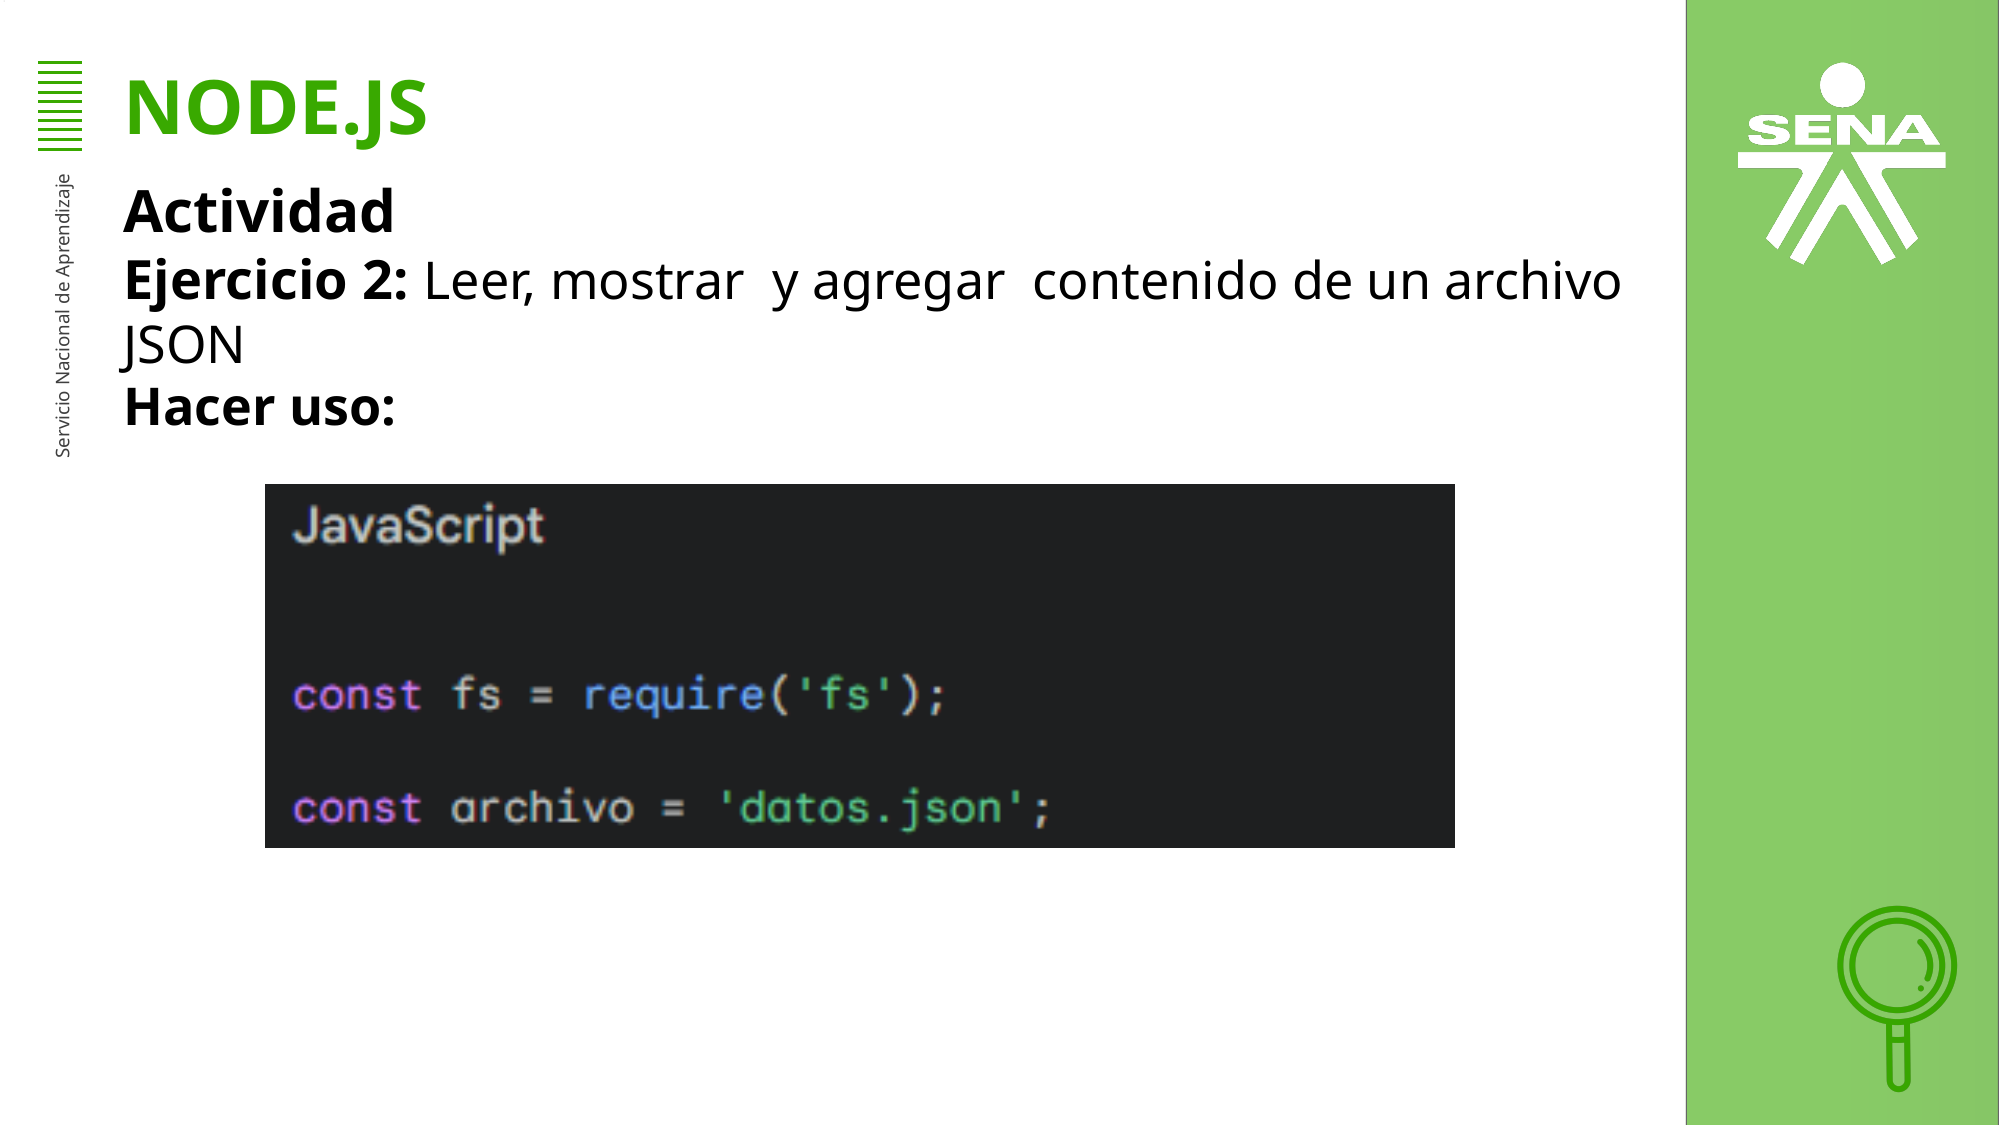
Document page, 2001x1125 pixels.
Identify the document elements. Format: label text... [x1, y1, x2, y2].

text_box [1685, 0, 1999, 1125]
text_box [38, 62, 83, 150]
picture [265, 484, 1456, 848]
text_box NODE.JS [108, 52, 1660, 158]
text_box Servicio Nacional de Aprendizaje [43, 158, 81, 485]
picture [1821, 912, 1975, 1066]
text_box Actividad Ejercicio 2: Leer, mostrar y agregar contenido de un archivo JSON Hacer uso: [108, 158, 1660, 452]
picture [1738, 62, 1947, 265]
